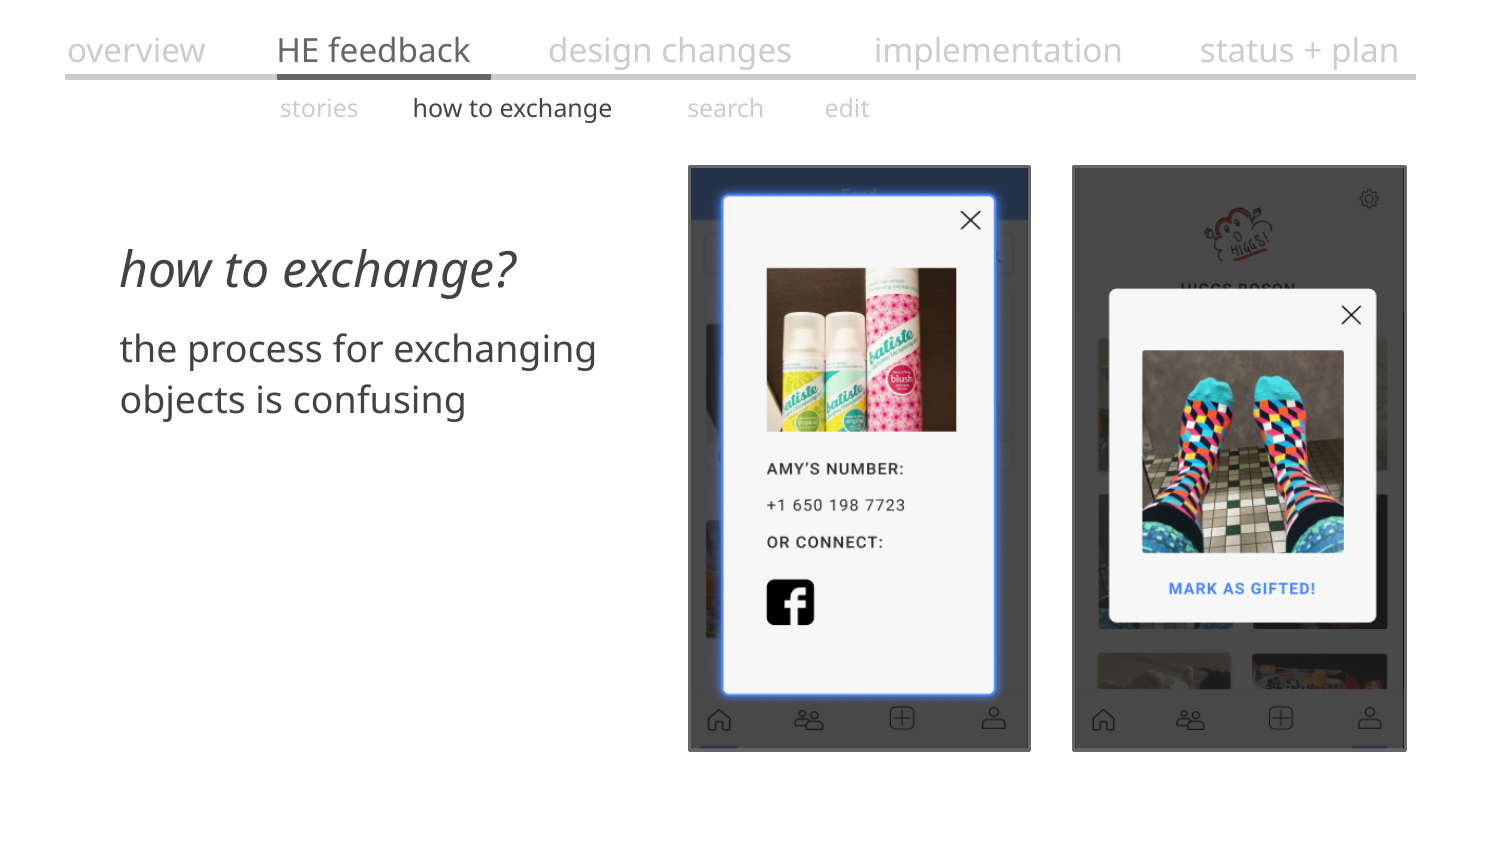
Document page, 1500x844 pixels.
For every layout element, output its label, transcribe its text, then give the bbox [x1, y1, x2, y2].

text_box edit [809, 86, 894, 140]
text_box HE feedback [261, 14, 508, 74]
text_box how to exchange? the process for exchanging objects is confusing [104, 213, 618, 491]
text_box status + plan [1184, 14, 1431, 78]
text_box design changes [533, 14, 834, 74]
text_box stories [265, 86, 382, 140]
text_box how to exchange [397, 86, 657, 140]
text_box search [672, 86, 794, 140]
picture [690, 167, 1029, 749]
text_box implementation [859, 14, 1169, 74]
picture [1075, 167, 1404, 749]
text_box overview [52, 14, 233, 78]
